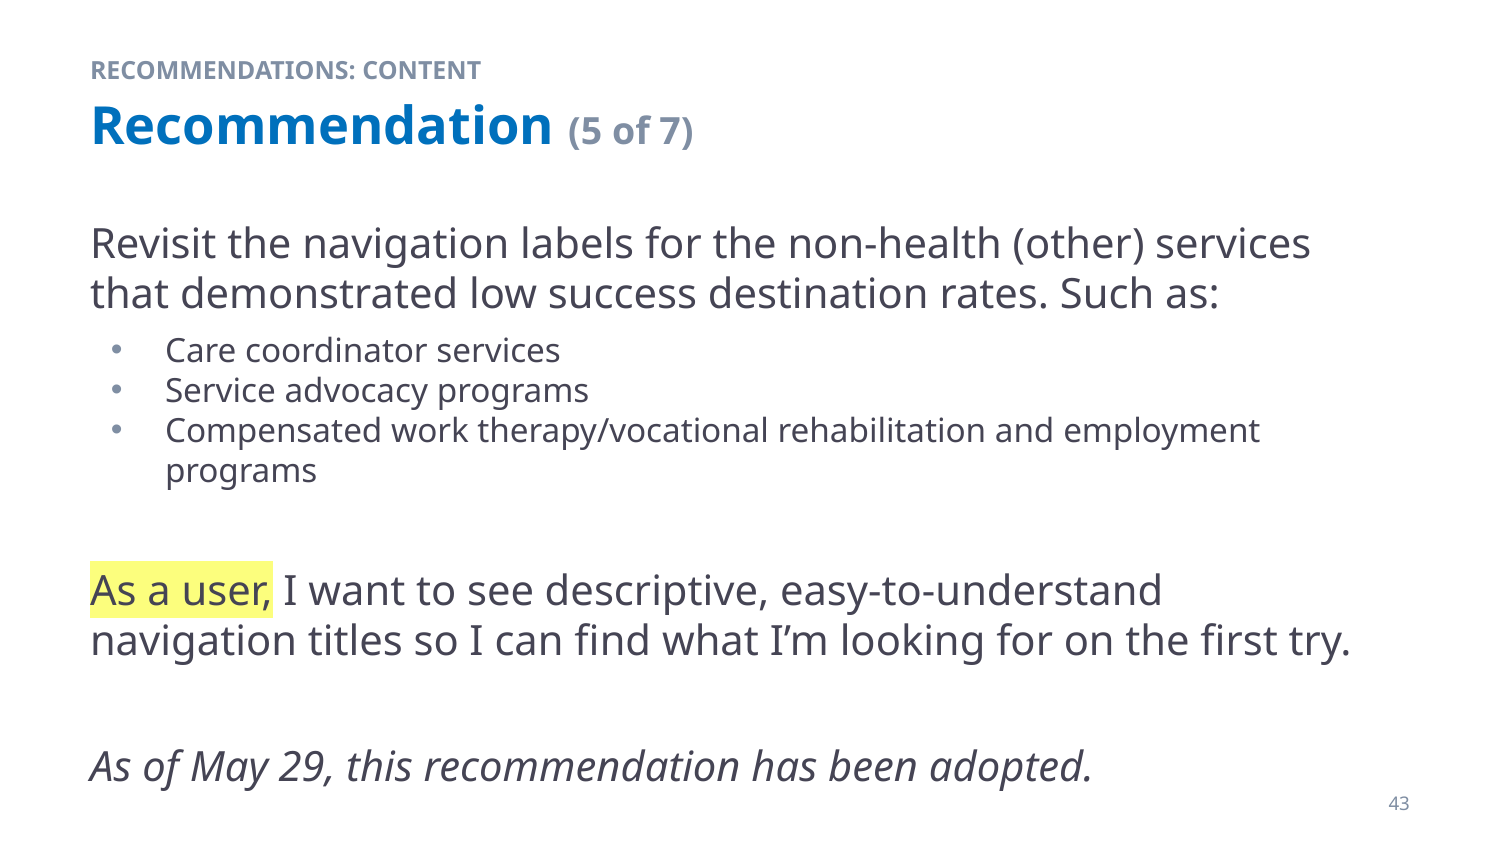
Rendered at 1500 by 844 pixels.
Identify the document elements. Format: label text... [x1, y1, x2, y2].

list Revisit the navigation labels for the non-health (other) services that demonstrated low success destination rates. Such as: Care coordinator services Service advocacy programs Compensated work therapy/vocational rehabilitation and employment programs As a user, I want to see descriptive, easy-to-understand navigation titles so I can find what I’m looking for on the first try. As of May 29, this recommendation has been adopted. [75, 209, 1380, 760]
title Recommendation (5 of 7) [75, 85, 1313, 188]
slide_number 43 [1312, 782, 1425, 827]
list RECOMMENDATIONS: CONTENT [75, 40, 1313, 85]
